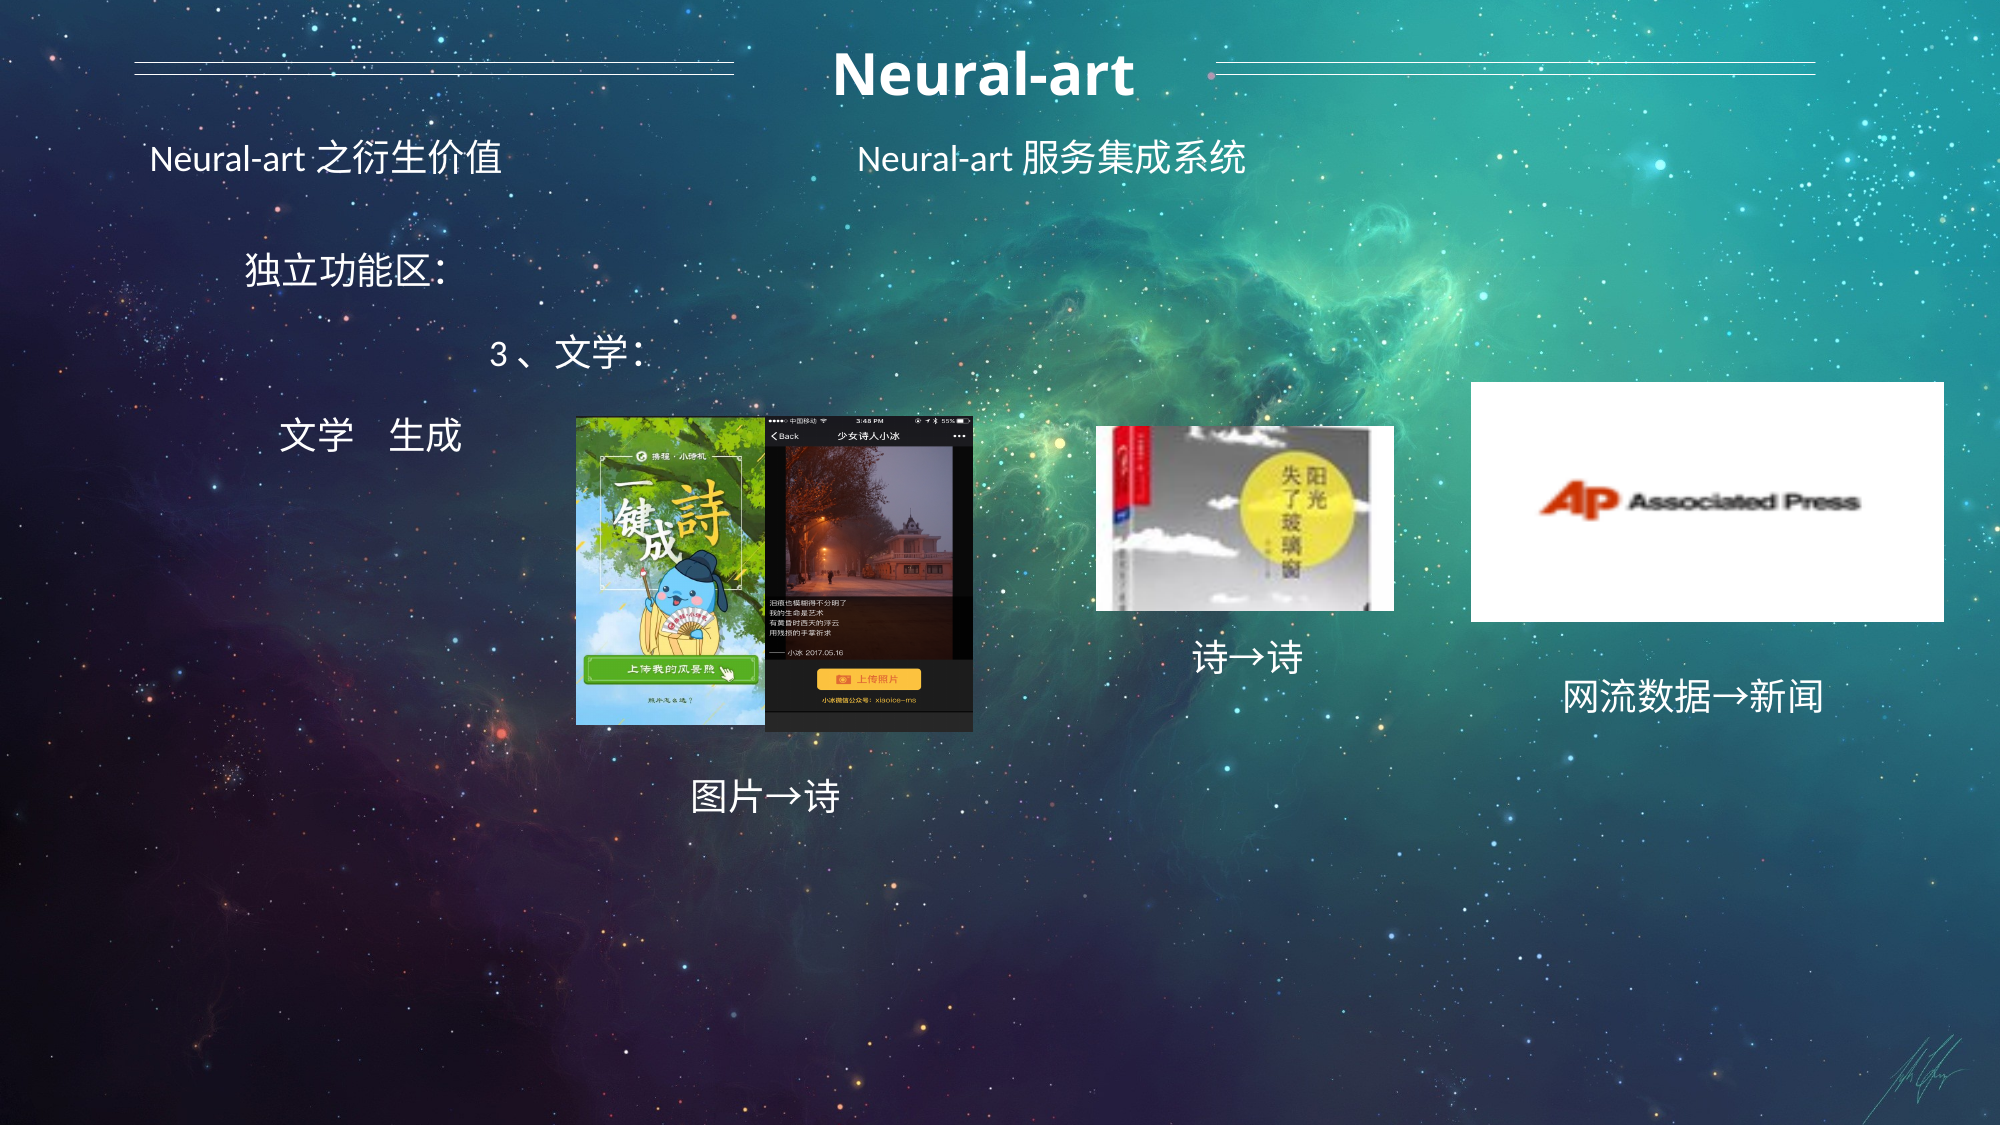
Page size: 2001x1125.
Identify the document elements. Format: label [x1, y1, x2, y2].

text_box [134, 29, 1816, 116]
picture [0, 0, 2000, 1125]
